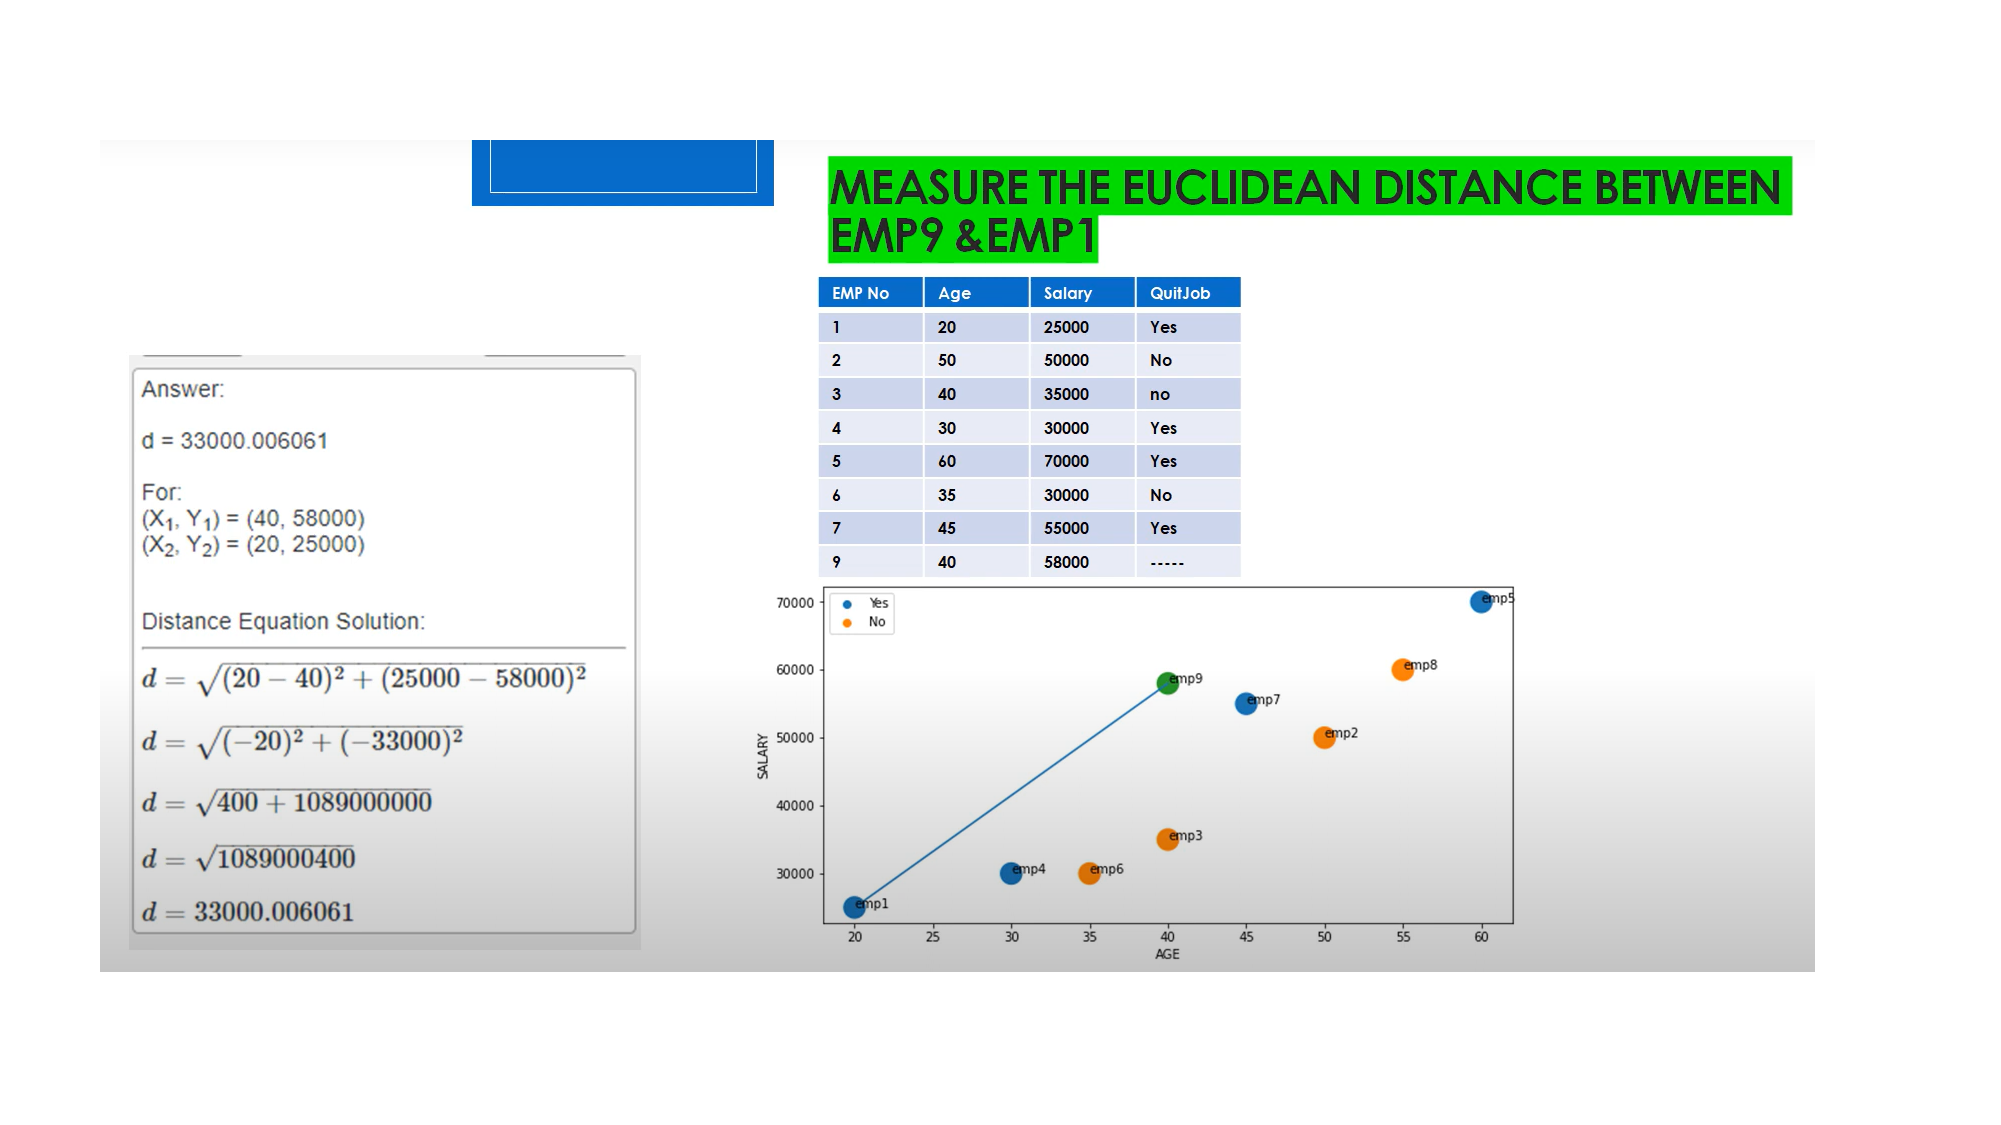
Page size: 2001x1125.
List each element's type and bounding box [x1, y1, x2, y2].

list [100, 140, 1815, 972]
